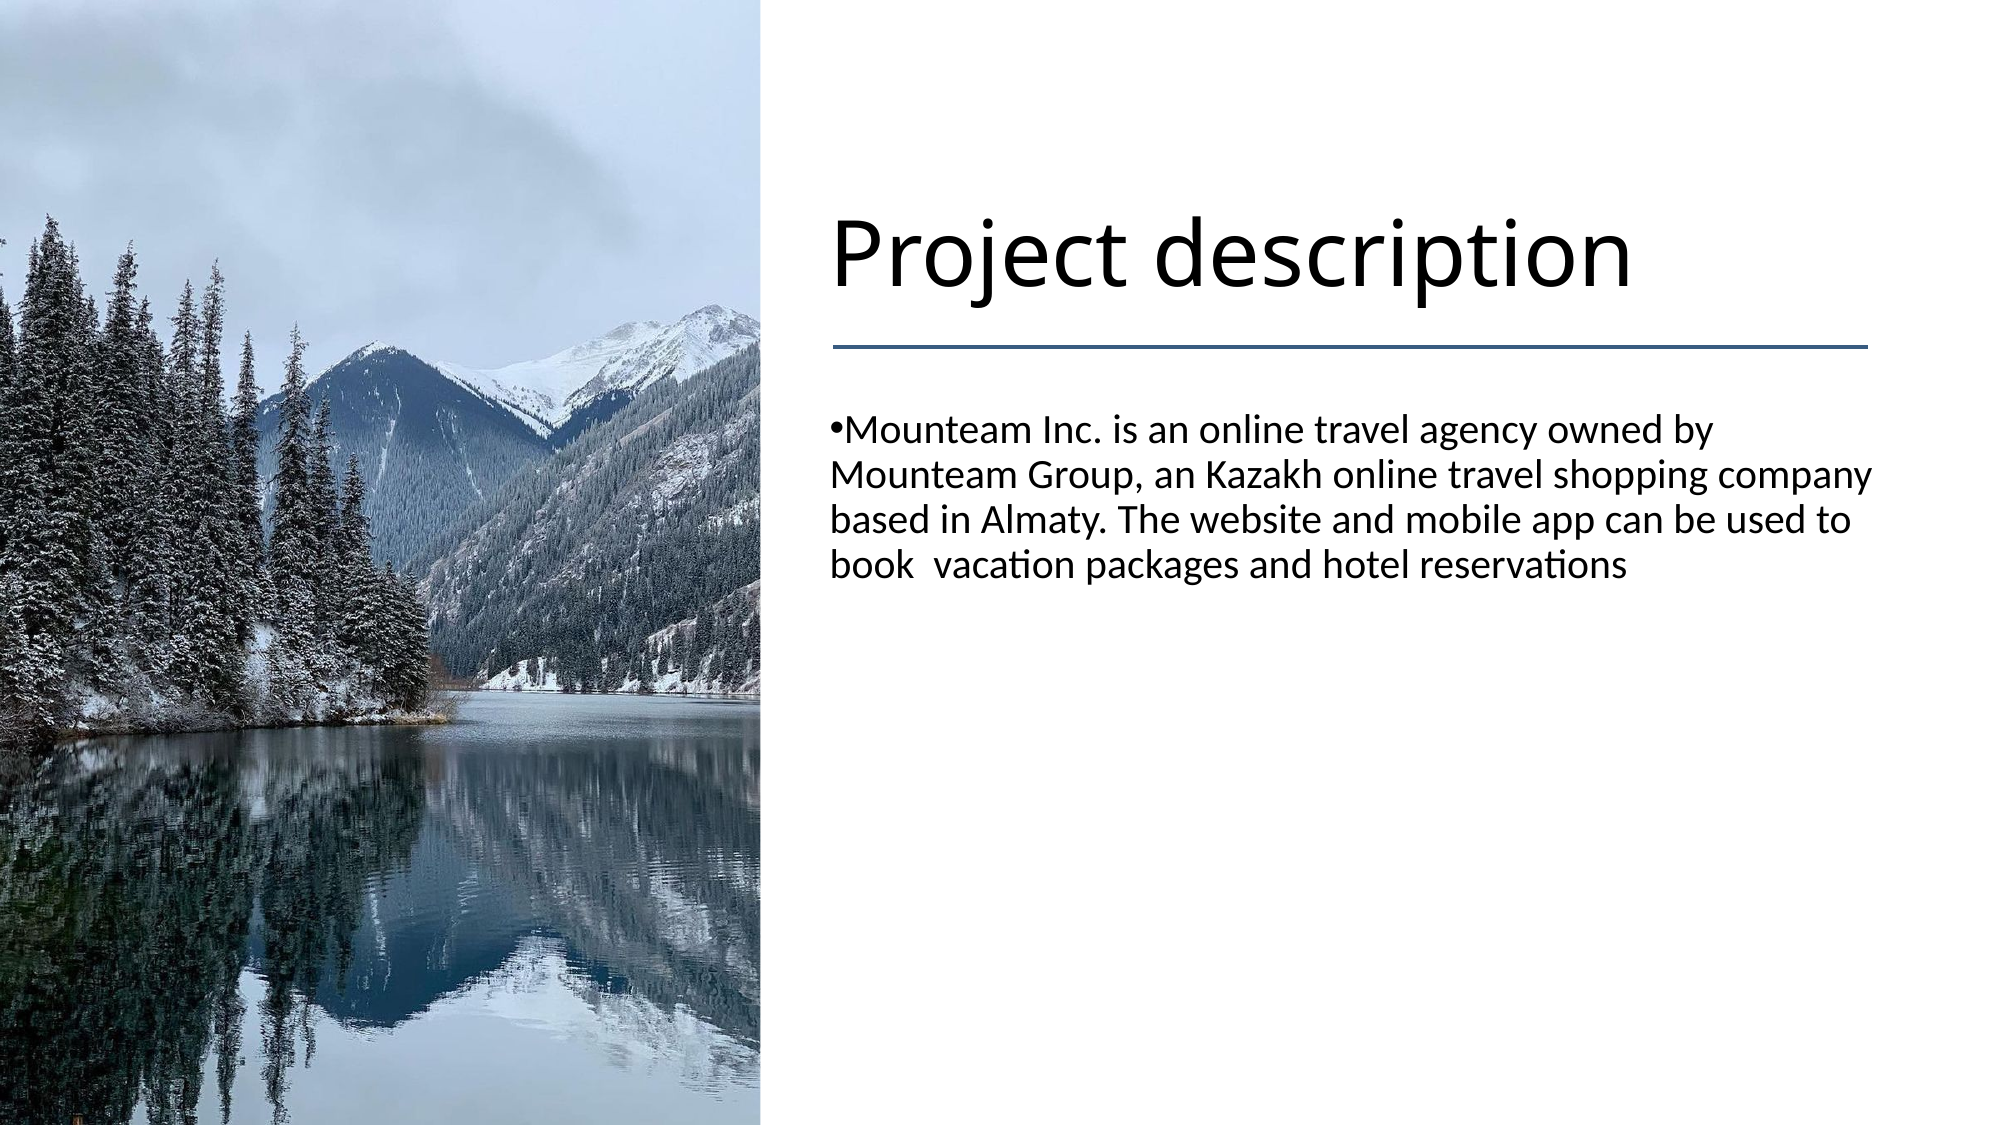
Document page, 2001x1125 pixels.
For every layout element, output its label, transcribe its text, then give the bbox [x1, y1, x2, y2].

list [0, 0, 761, 1125]
title Project description [814, 103, 1895, 315]
text_box Mounteam Inc. is an online travel agency owned by Mounteam Group, an Kazakh online travel shopping company based in Almaty. The website and mobile app can be used to book vacation packages and hotel reservations [814, 399, 1895, 1021]
